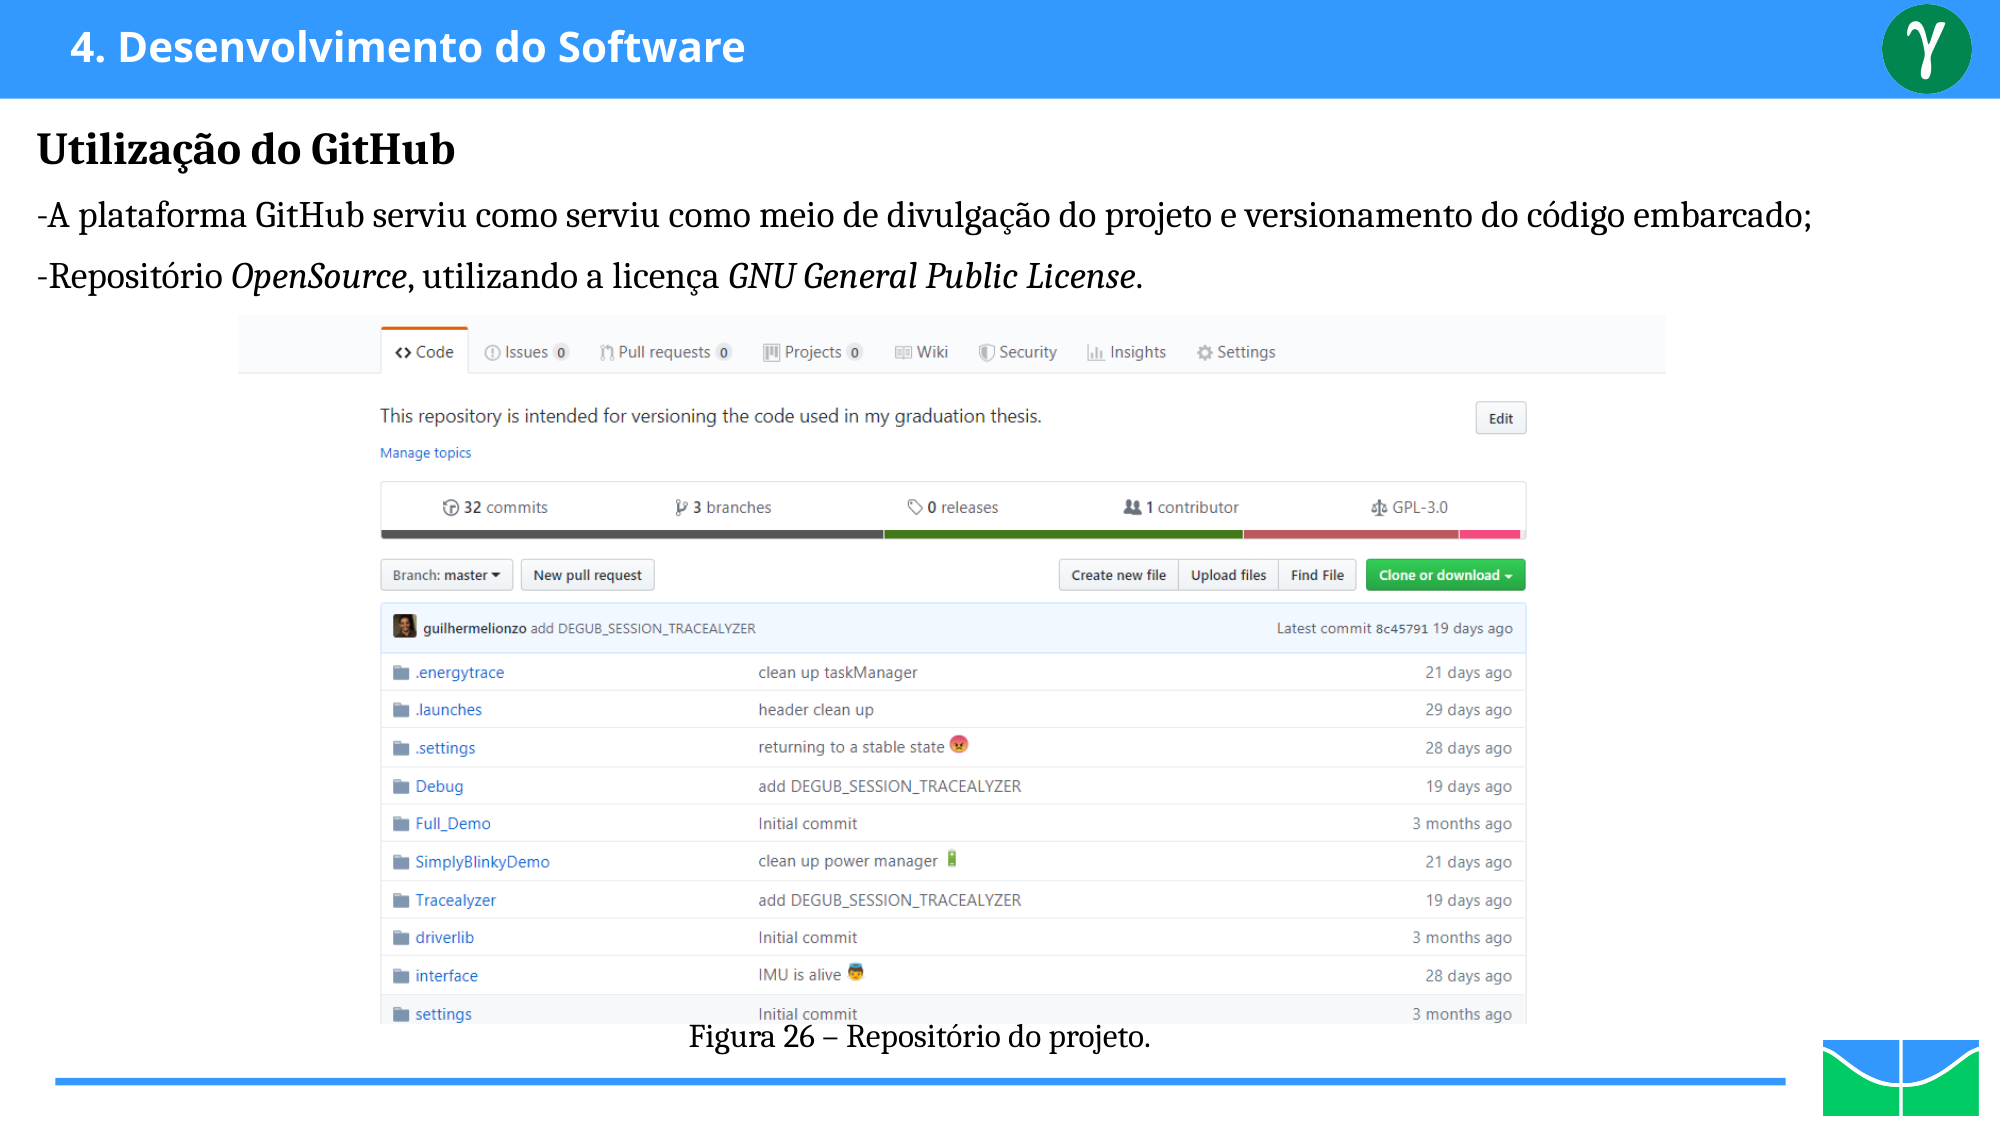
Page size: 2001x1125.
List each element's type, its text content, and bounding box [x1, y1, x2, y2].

text_box Utilização do GitHub -A plataforma GitHub serviu como serviu como meio de divulgação do projeto e versionamento do código embarcado; -Repositório OpenSource, utilizando a licença GNU General Public License. [21, 117, 1979, 982]
text_box Figura 26 – Repositório do projeto. [673, 1024, 1167, 1062]
text_box [54, 1077, 1787, 1086]
text_box [0, 0, 2000, 100]
text_box 4. Desenvolvimento do Software [55, 18, 769, 80]
picture [1882, 4, 1972, 94]
picture [1823, 1040, 1979, 1116]
picture [238, 315, 1666, 1024]
